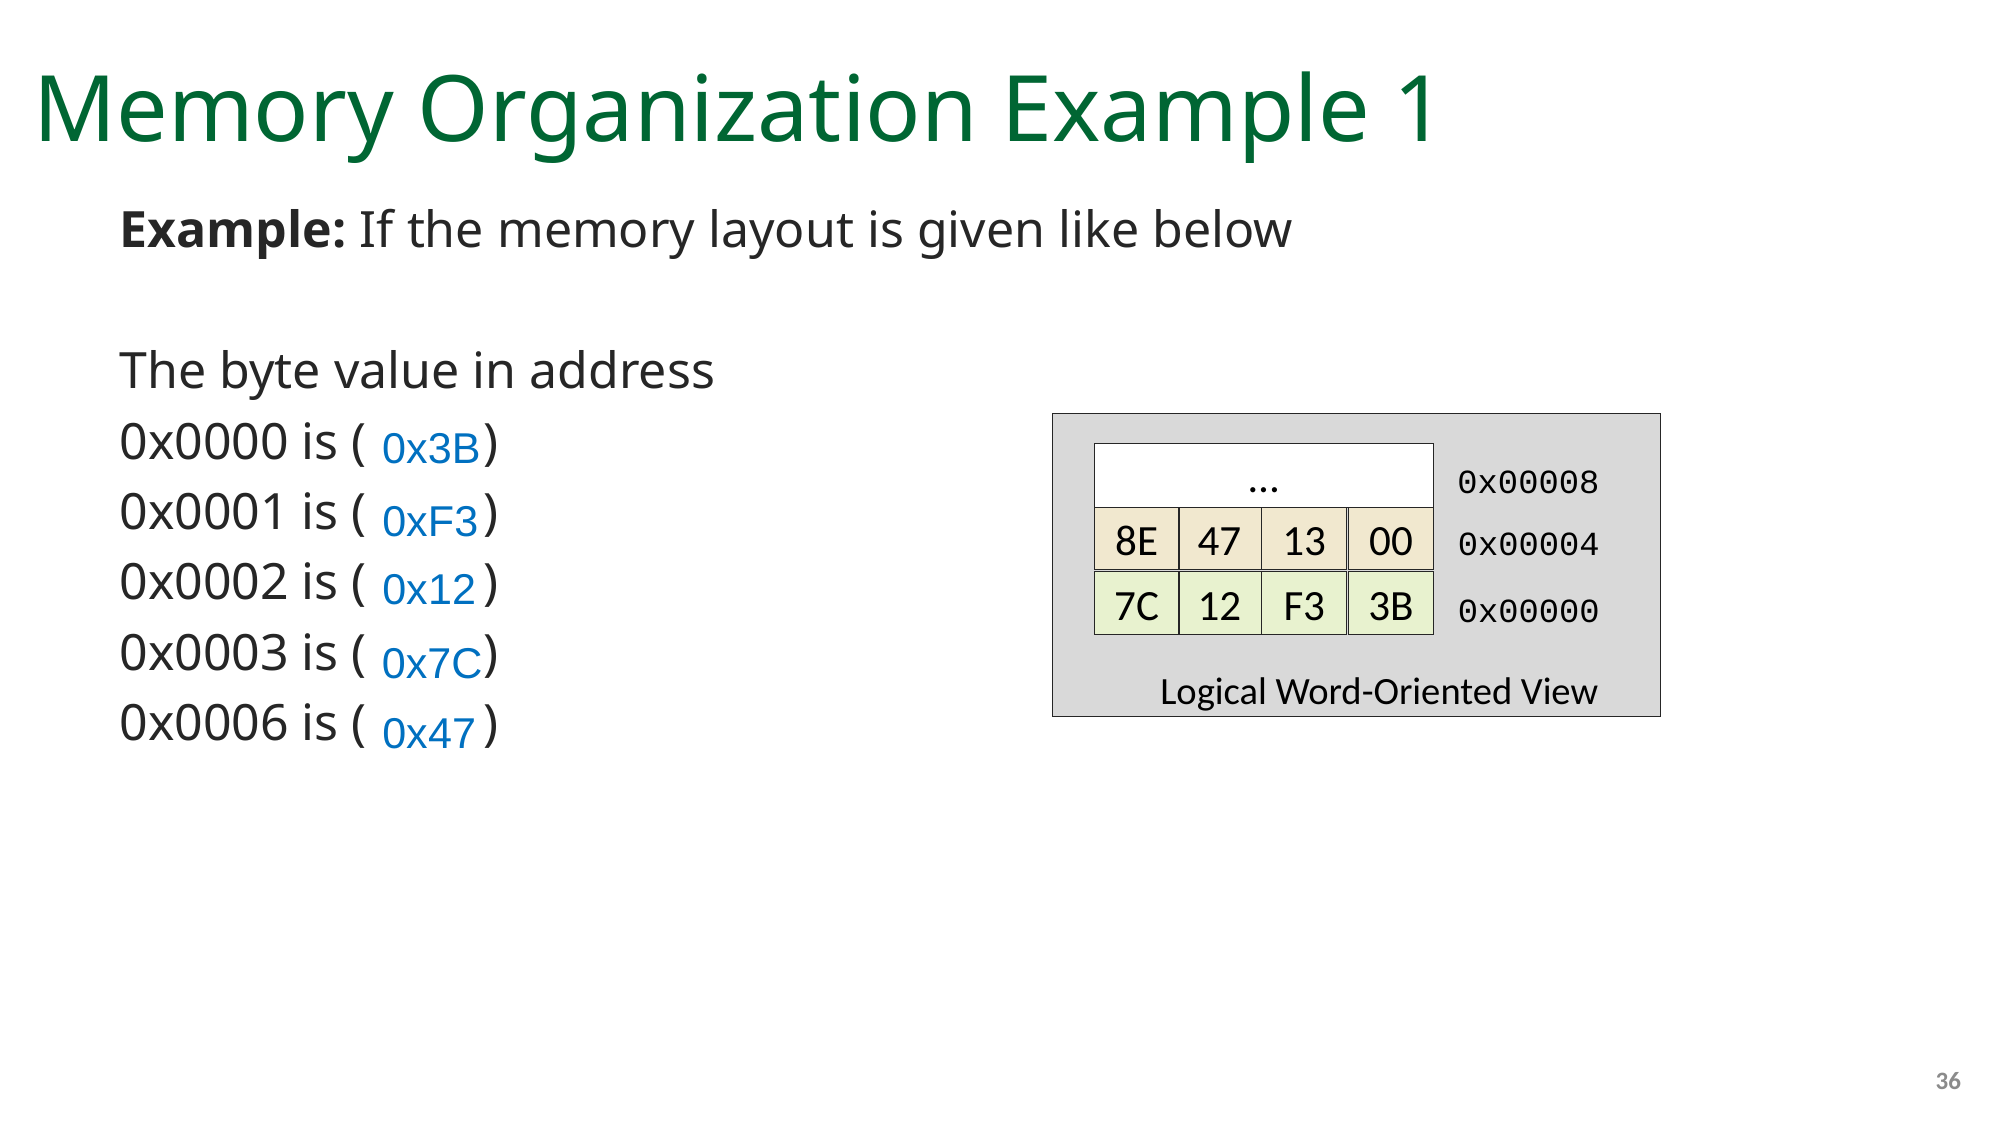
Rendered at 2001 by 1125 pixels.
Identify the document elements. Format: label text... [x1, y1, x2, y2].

text_box Logical Word-Oriented View [1145, 658, 1614, 720]
text_box 0x00004 [1443, 514, 1615, 570]
text_box 12 [1180, 571, 1261, 635]
text_box 13 [1261, 508, 1347, 570]
text_box 47 [1180, 508, 1261, 570]
text_box 0x00008 [1442, 452, 1615, 508]
text_box 0xF3 [367, 485, 494, 553]
text_box F3 [1261, 571, 1347, 635]
text_box 3B [1348, 571, 1434, 635]
slide_number 36 [1526, 1050, 1977, 1110]
text_box 7C [1094, 571, 1180, 635]
text_box 8E [1094, 508, 1180, 570]
title Memory Organization Example 1 [18, 25, 1977, 169]
list Example: If the memory layout is given like below The byte value in address 0x0000 is ( ) 0x0001 is ( ) 0x0002 is ( ) 0x0003 is ( ) 0x0006 is ( ) [18, 190, 1976, 1035]
text_box 0x12 [367, 554, 491, 621]
text_box 0x7C [367, 627, 498, 695]
text_box 0x3B [367, 413, 496, 480]
text_box [1052, 413, 1661, 717]
text_box 00 [1348, 508, 1434, 570]
text_box … [1094, 443, 1434, 508]
text_box 0x47 [367, 698, 491, 765]
text_box 0x00000 [1443, 581, 1615, 637]
